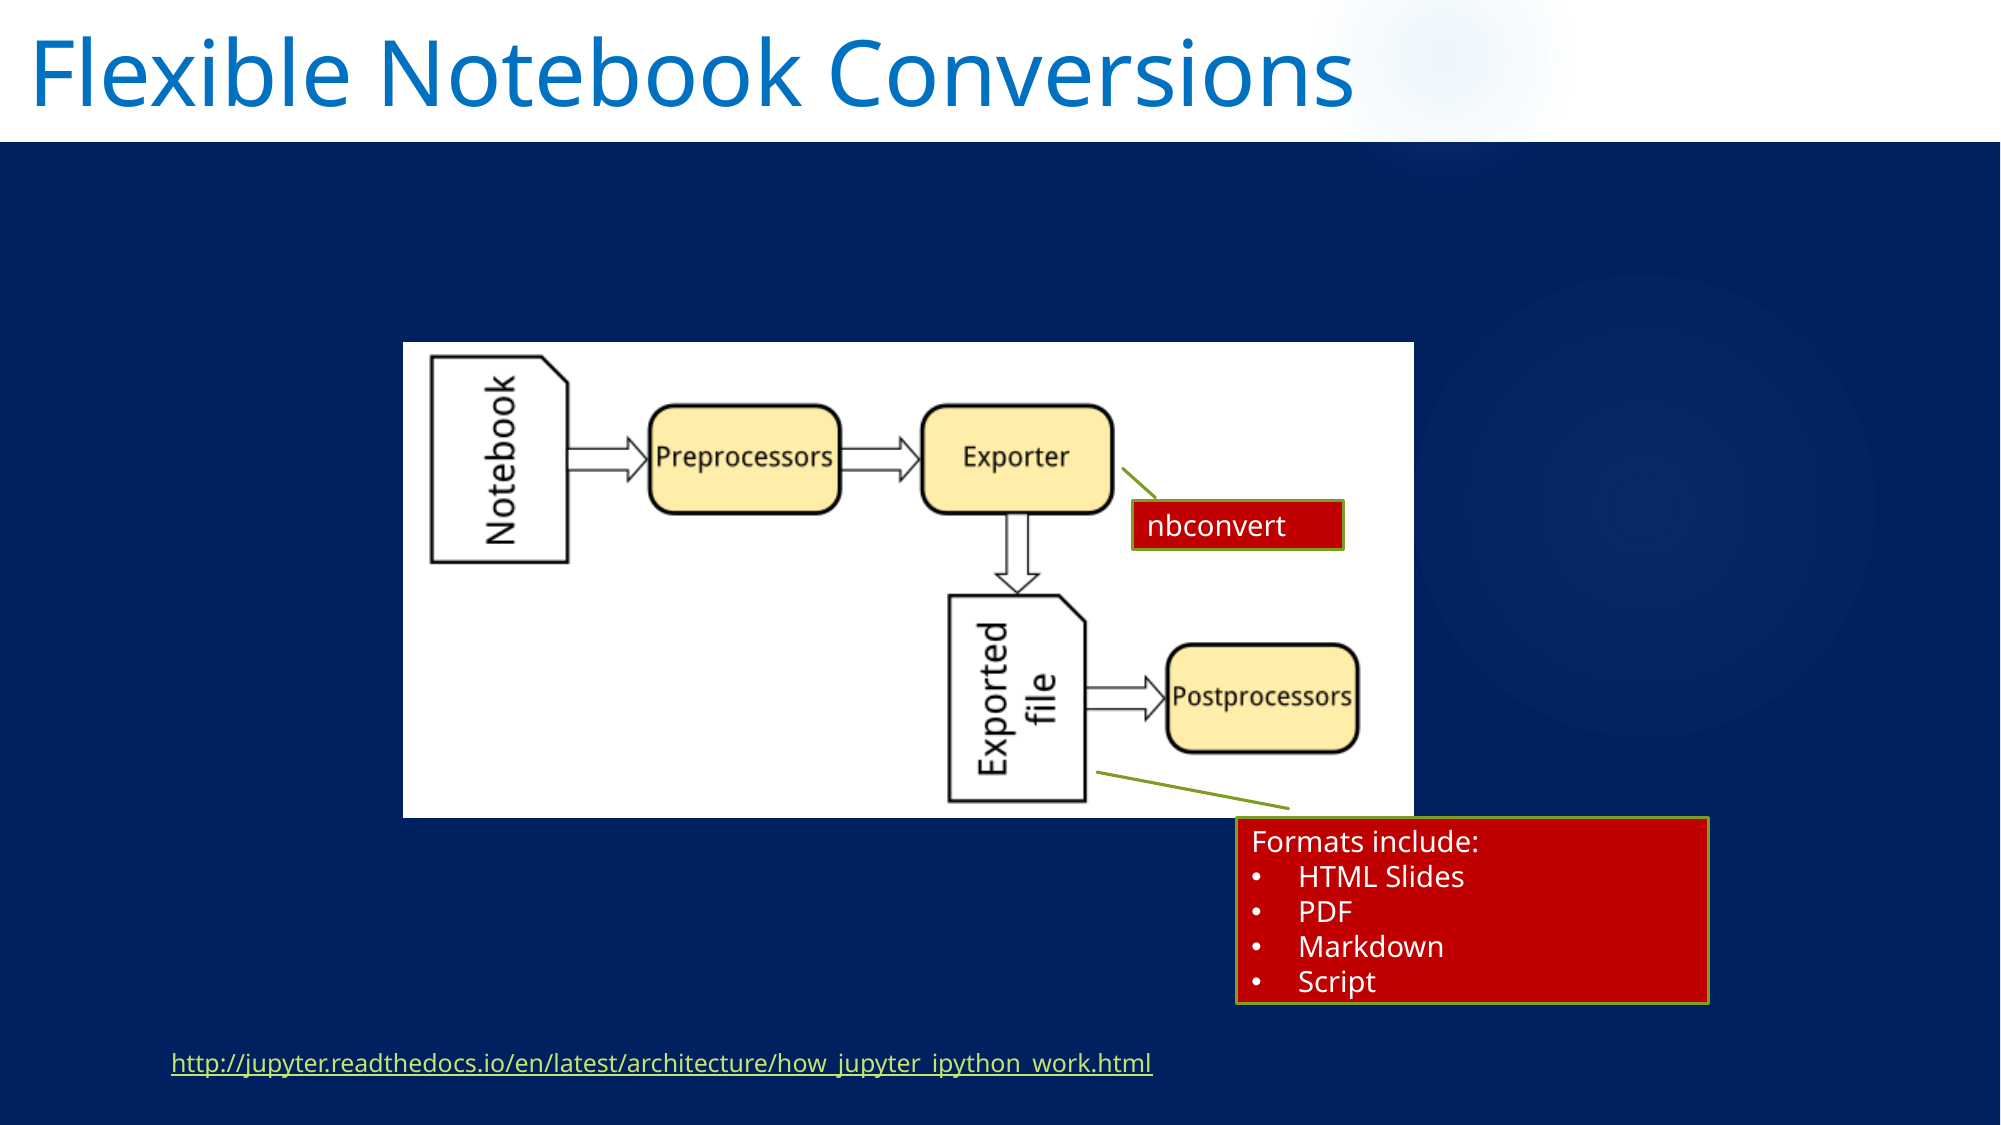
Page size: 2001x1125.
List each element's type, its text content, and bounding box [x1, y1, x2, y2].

picture [1312, 0, 1576, 188]
title Flexible Notebook Conversions [13, 0, 1461, 132]
text_box Formats include: HTML Slides PDF Markdown Script [1235, 816, 1710, 1005]
text_box http://jupyter.readthedocs.io/en/latest/architecture/how_jupyter_ipython_work.html [156, 1039, 1382, 1089]
picture [403, 342, 1414, 818]
